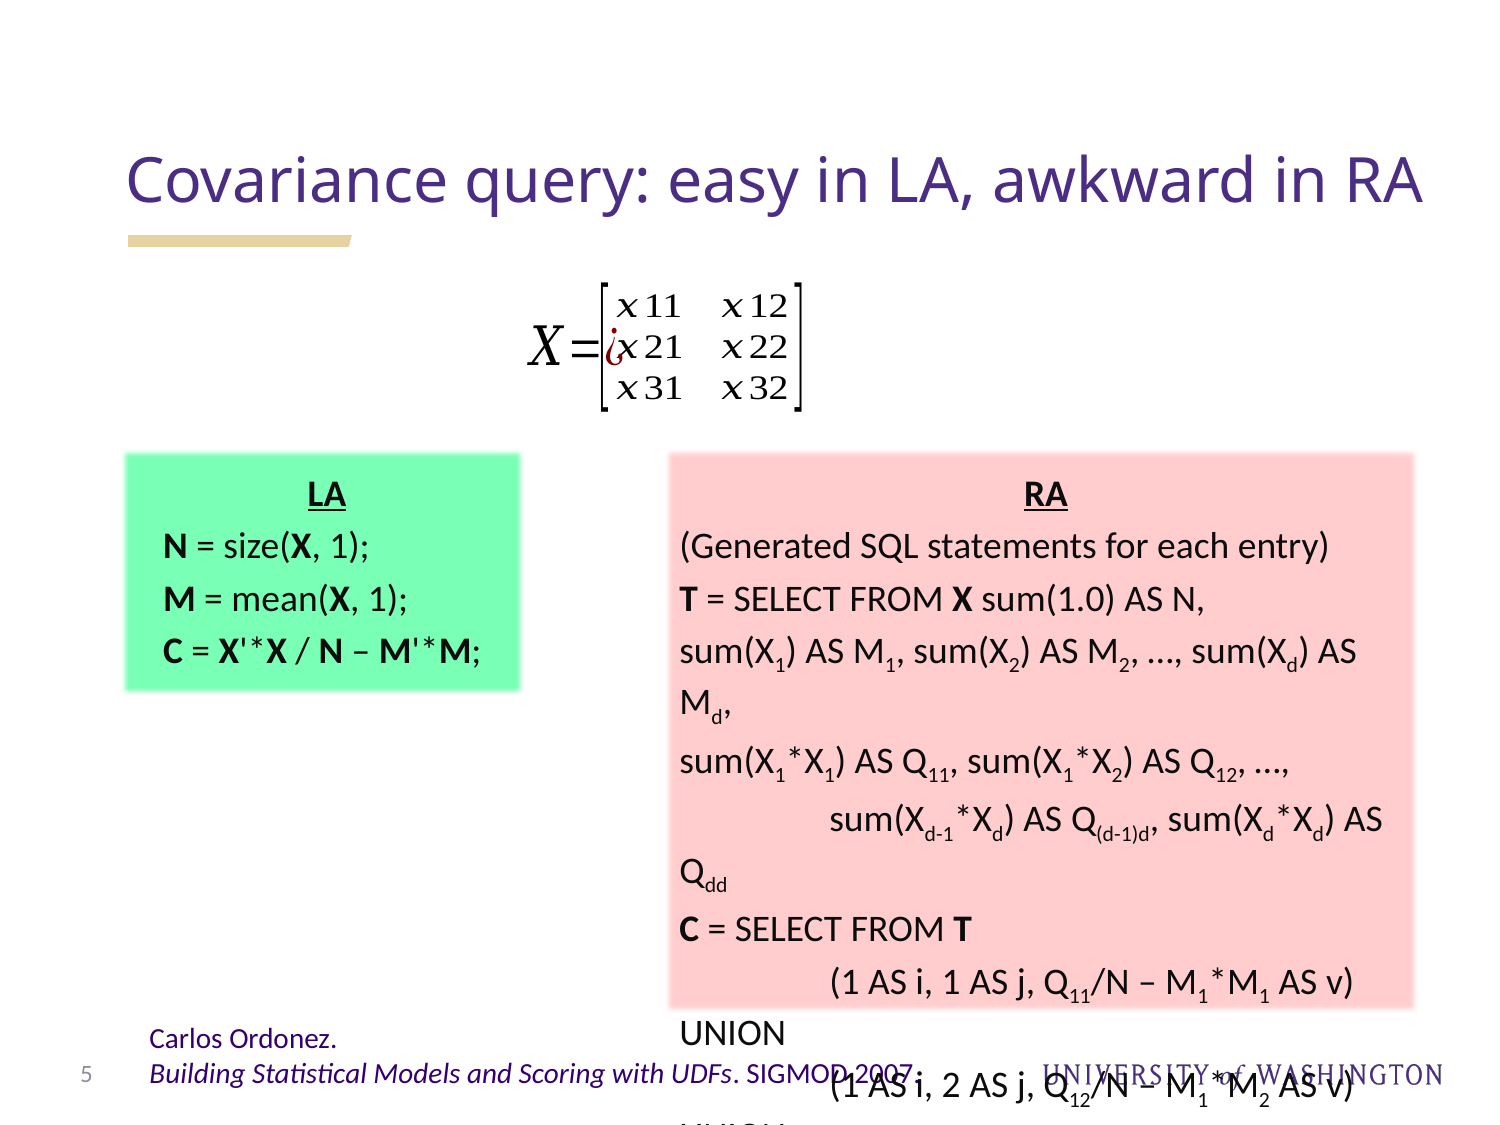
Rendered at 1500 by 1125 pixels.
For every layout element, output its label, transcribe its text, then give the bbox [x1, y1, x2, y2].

list Covariance query: easy in LA, awkward in RA [110, 60, 1453, 224]
slide_number 5 [64, 1042, 403, 1103]
text_box LA N = size(X, 1); M = mean(X, 1); C = X'*X / N – M'*M; [148, 461, 664, 731]
text_box RA (Generated SQL statements for each entry) T = select from X sum(1.0) as N, sum(X1) as M1, sum(X2) as M2, …, sum(Xd) as Md, sum(X1*X1) as Q11, sum(X1*X2) as Q12, …, sum(Xd-1*Xd) as Q(d-1)d, sum(Xd*Xd) as Qdd C = select from T (1 as i, 1 as j, Q11/N – M1*M1 as v) union (1 as i, 2 as j, Q12/N – M1*M2 as v) union … [664, 461, 1428, 1125]
text_box [128, 456, 517, 687]
picture [1428, 1064, 1442, 1091]
picture [128, 235, 352, 247]
text_box [672, 456, 1411, 461]
text_box Carlos Ordonez. Building Statistical Models and Scoring with UDFs. SIGMOD 2007. [134, 1012, 664, 1098]
